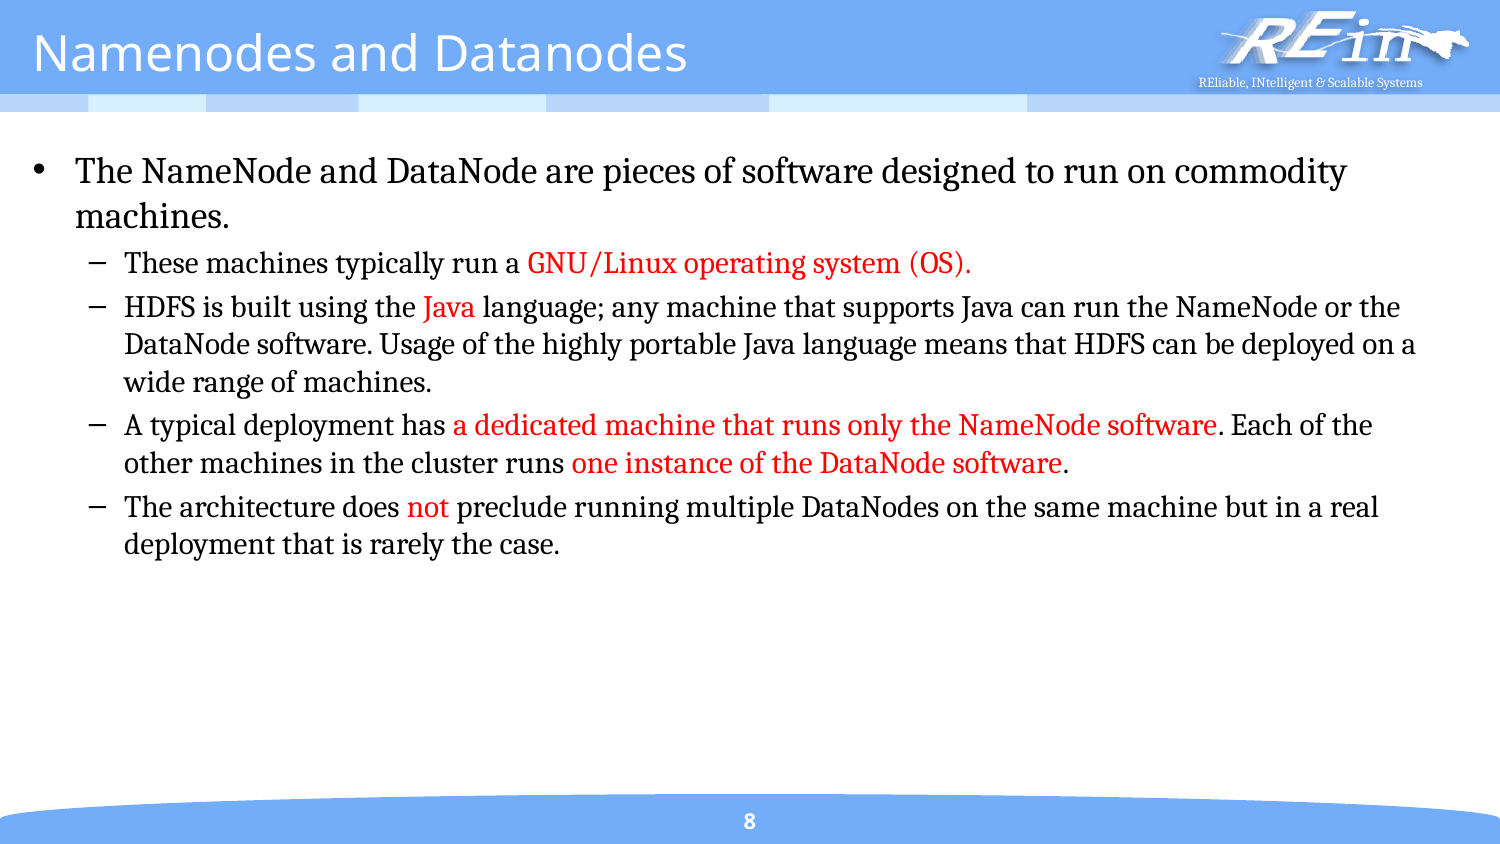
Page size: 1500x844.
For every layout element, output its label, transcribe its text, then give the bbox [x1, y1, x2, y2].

title Namenodes and Datanodes [17, 17, 1136, 86]
list The NameNode and DataNode are pieces of software designed to run on commodity machines. These machines typically run a GNU/Linux operating system (OS). HDFS is built using the Java language; any machine that supports Java can run the NameNode or the DataNode software. Usage of the highly portable Java language means that HDFS can be deployed on a wide range of machines. A typical deployment has a dedicated machine that runs only the NameNode software. Each of the other machines in the cluster runs one instance of the DataNode software. The architecture does not preclude running multiple DataNodes on the same machine but in a real deployment that is rarely the case. [17, 138, 1459, 786]
slide_number 8 [667, 802, 833, 842]
